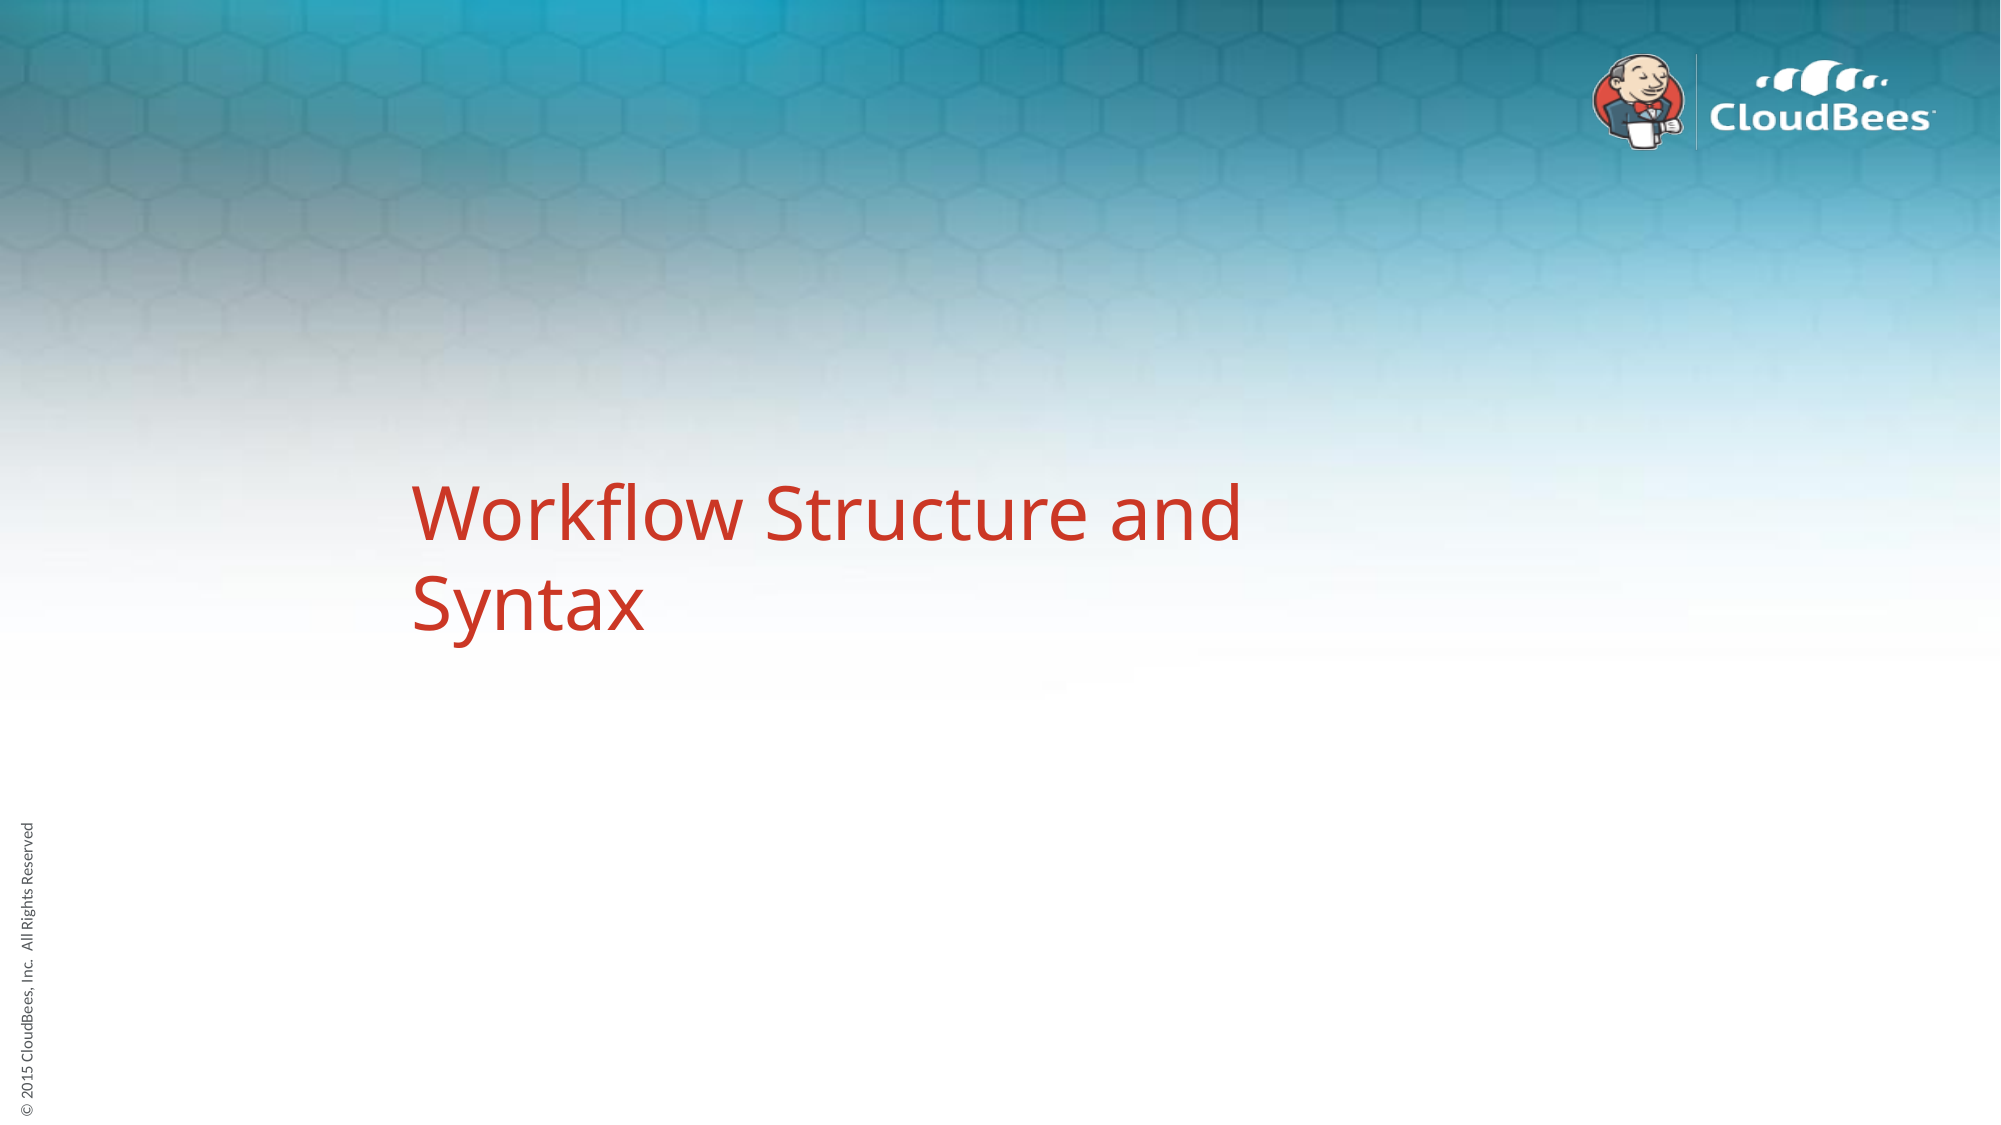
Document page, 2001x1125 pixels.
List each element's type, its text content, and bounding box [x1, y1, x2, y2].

picture [0, 0, 2001, 1125]
title Workflow Structure and Syntax [396, 436, 1435, 661]
